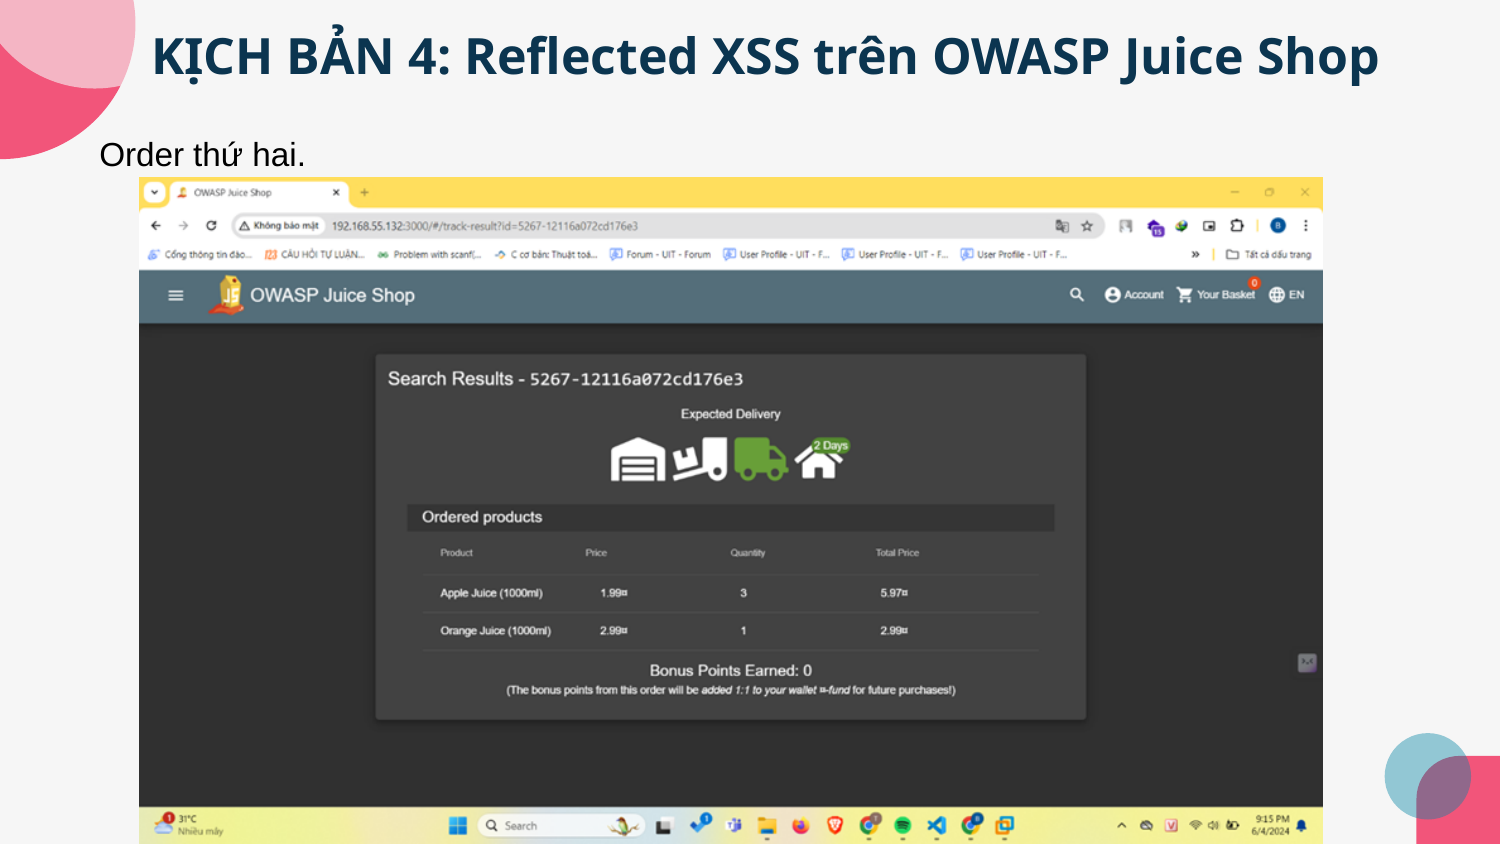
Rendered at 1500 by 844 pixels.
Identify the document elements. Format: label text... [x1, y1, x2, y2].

text_box Order thứ hai. [84, 85, 1348, 301]
picture [139, 177, 1323, 844]
title KỊCH BẢN 4: Reflected XSS trên OWASP Juice Shop [0, 9, 1500, 104]
